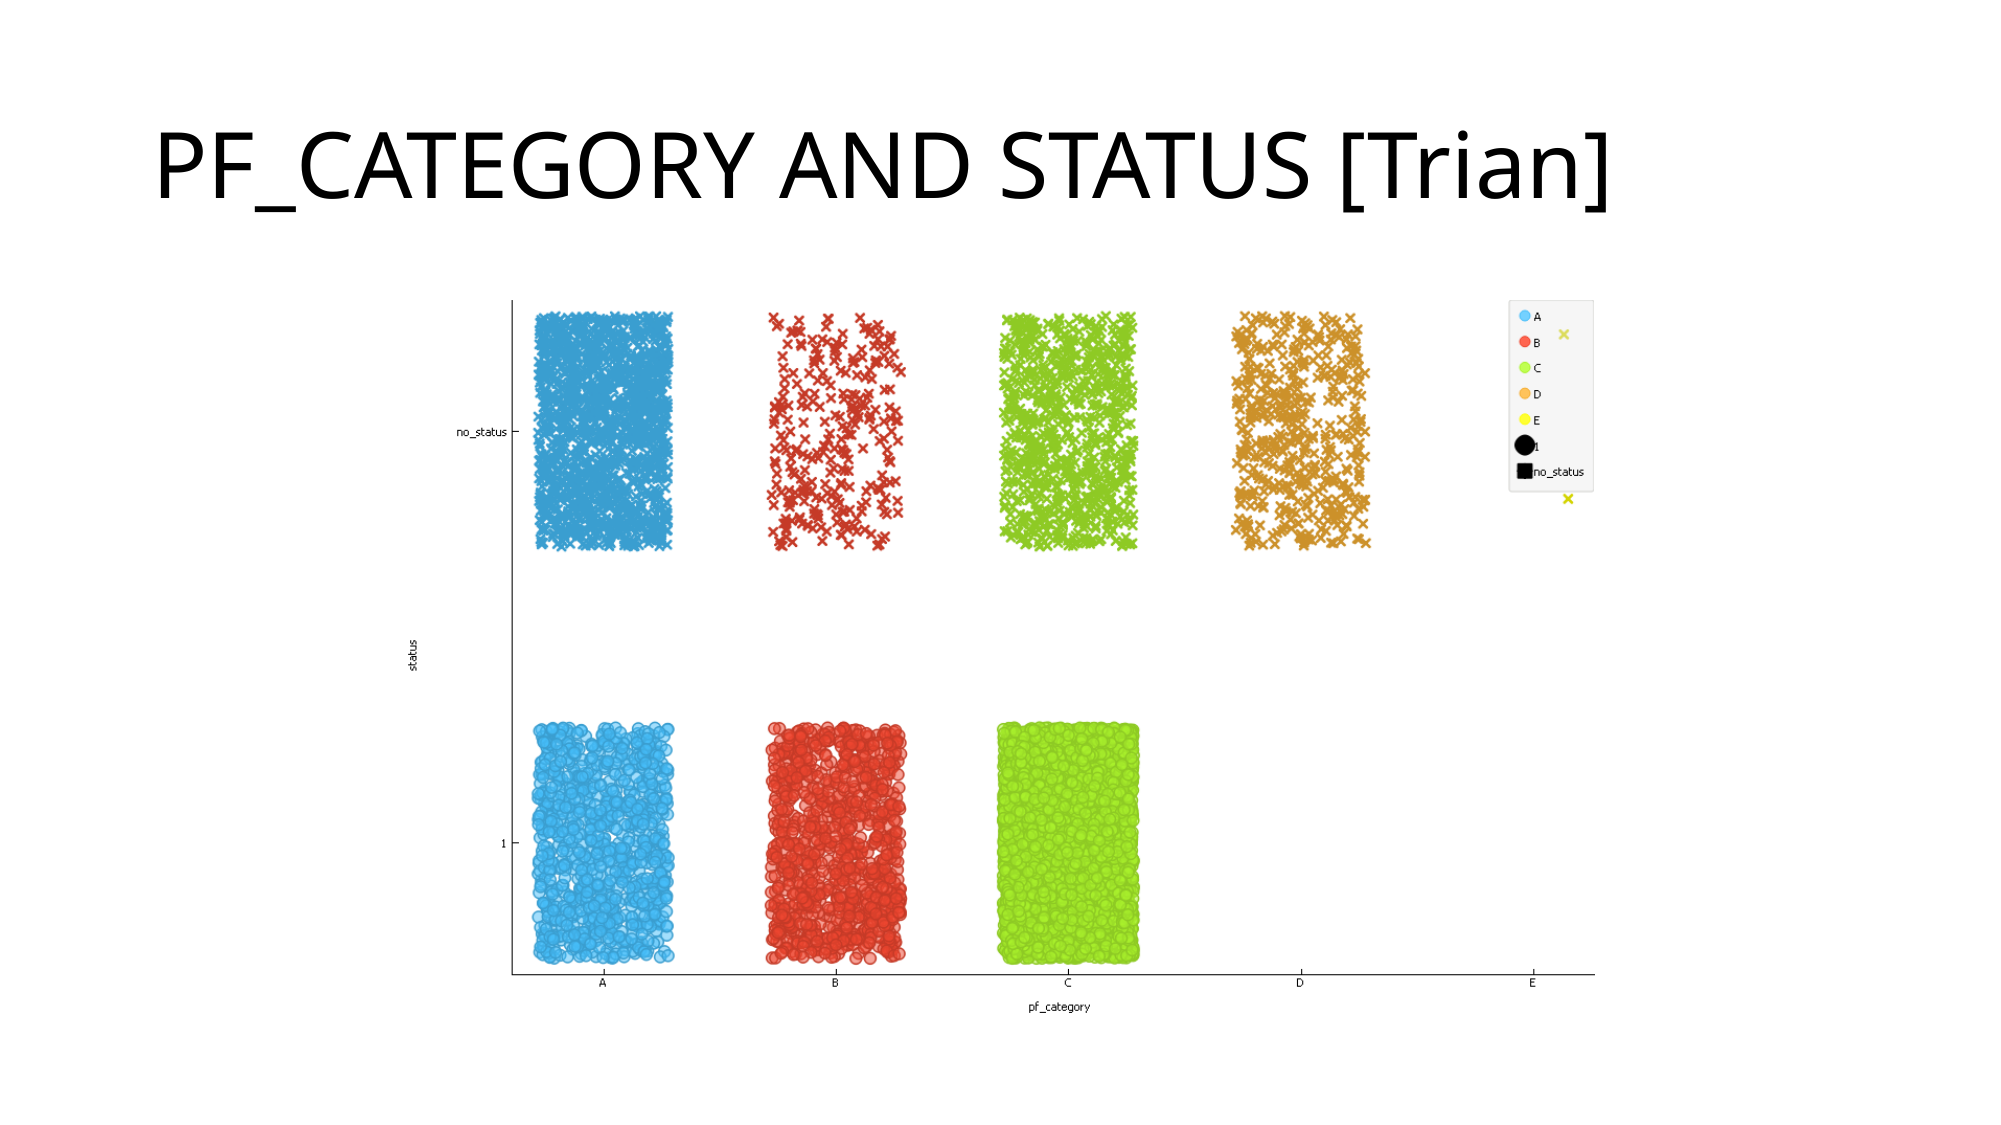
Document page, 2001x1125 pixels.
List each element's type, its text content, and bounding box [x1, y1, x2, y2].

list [405, 299, 1595, 1014]
title PF_CATEGORY AND STATUS [Trian] [137, 59, 1863, 278]
